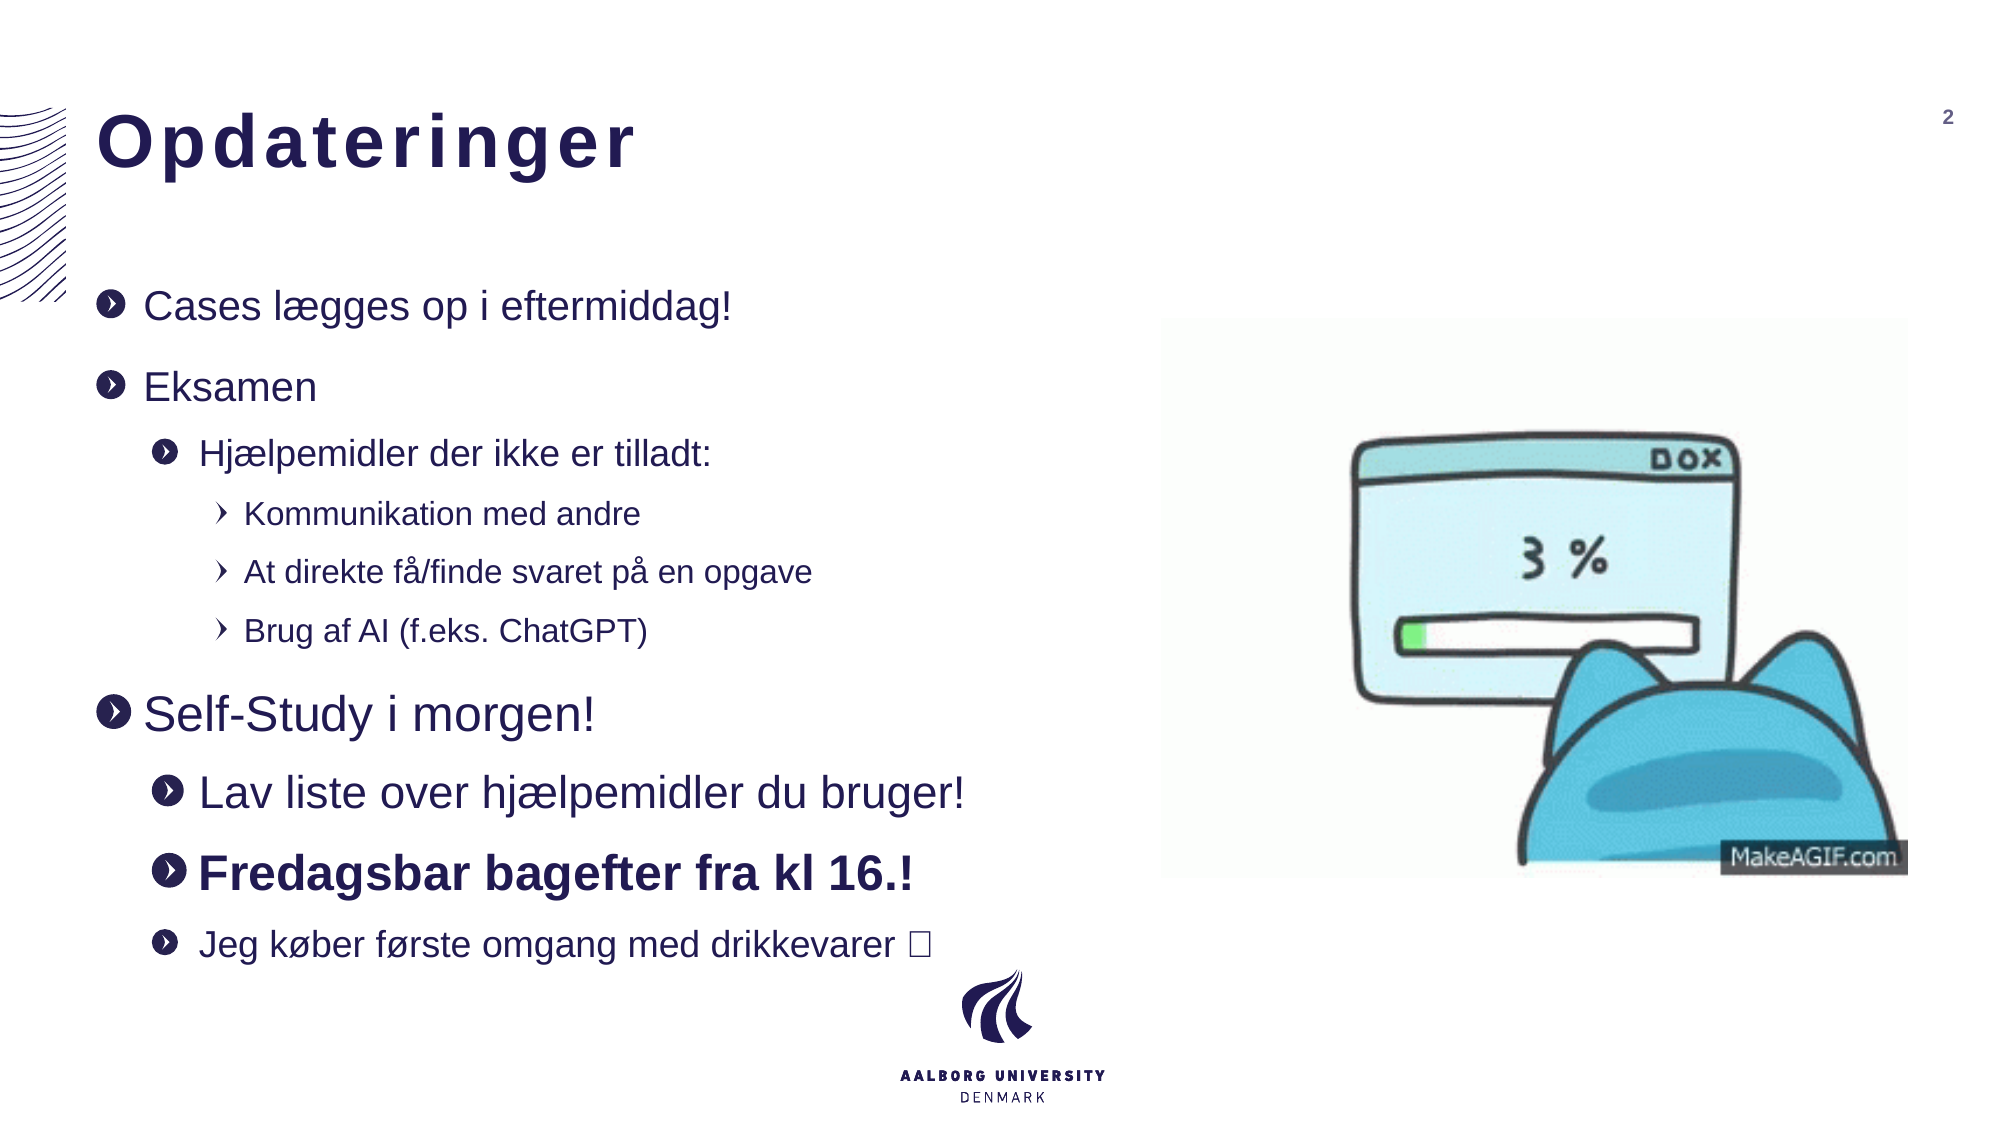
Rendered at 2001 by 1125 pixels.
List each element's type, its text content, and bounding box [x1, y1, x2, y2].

picture [1161, 318, 1908, 878]
title Opdateringer [96, 60, 935, 261]
list Cases lægges op i eftermiddag! Eksamen Hjælpemidler der ikke er tilladt: Kommunikation med andre At direkte få/finde svaret på en opgave Brug af AI (f.eks. ChatGPT) Self-Study i morgen! Lav liste over hjælpemidler du bruger! Fredagsbar bagefter fra kl 16.! Jeg køber første omgang med drikkevarer 🍻 [96, 261, 1137, 1002]
slide_number 2 [1860, 97, 1954, 135]
